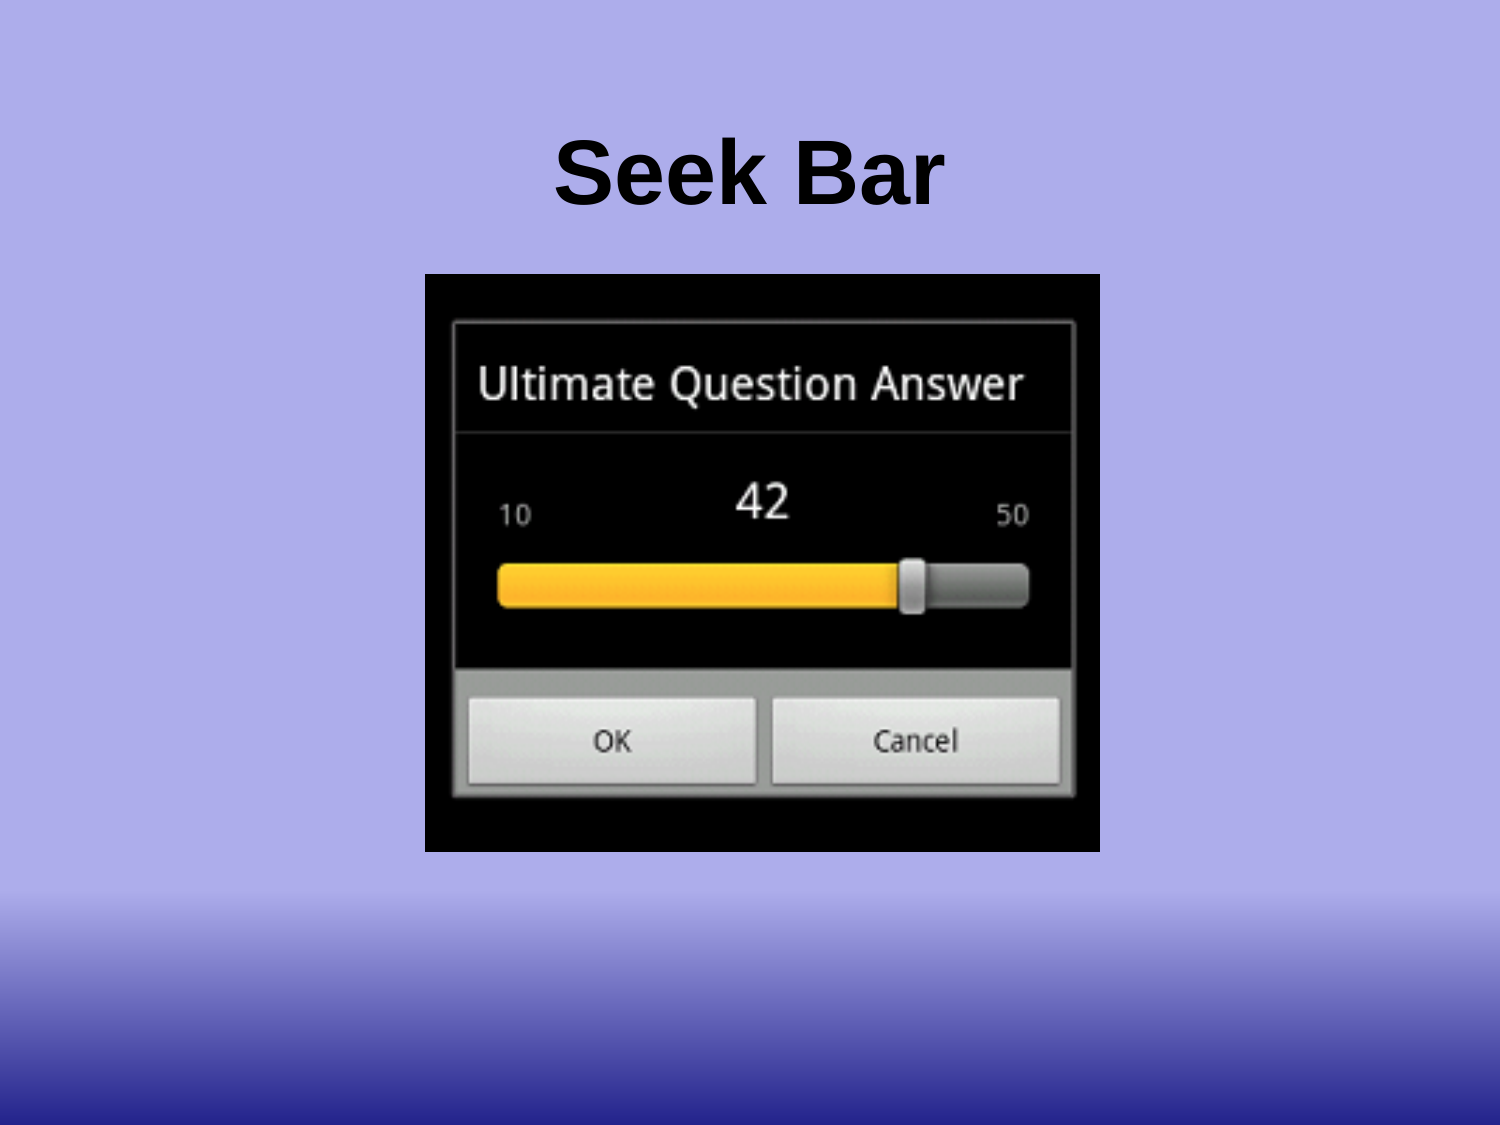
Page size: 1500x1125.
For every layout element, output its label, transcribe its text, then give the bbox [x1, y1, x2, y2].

picture [424, 274, 1101, 852]
title Seek Bar [112, 112, 1388, 224]
